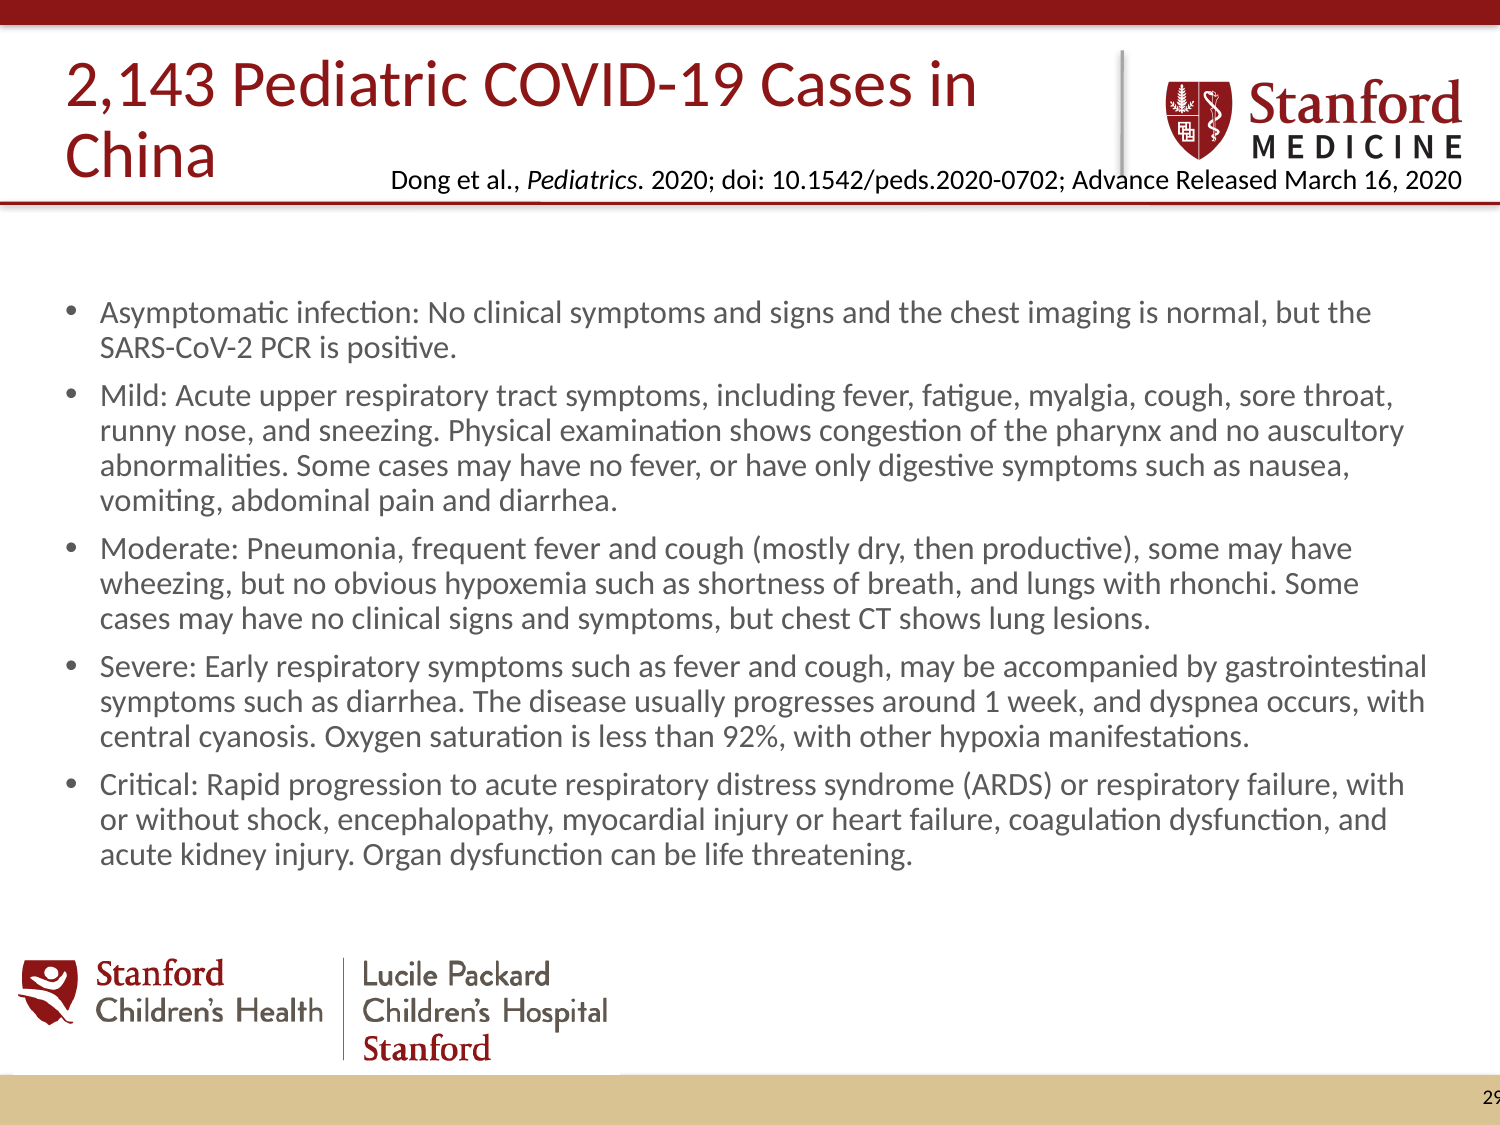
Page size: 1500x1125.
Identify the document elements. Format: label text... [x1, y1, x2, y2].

text_box Dong et al., Pediatrics. 2020; doi: 10.1542/peds.2020-0702; Advance Released March 16, 2020 [376, 154, 1484, 203]
list Asymptomatic infection: No clinical symptoms and signs and the chest imaging is normal, but the SARS-CoV-2 PCR is positive. Mild: Acute upper respiratory tract symptoms, including fever, fatigue, myalgia, cough, sore throat, runny nose, and sneezing. Physical examination shows congestion of the pharynx and no auscultory abnormalities. Some cases may have no fever, or have only digestive symptoms such as nausea, vomiting, abdominal pain and diarrhea. Moderate: Pneumonia, frequent fever and cough (mostly dry, then productive), some may have wheezing, but no obvious hypoxemia such as shortness of breath, and lungs with rhonchi. Some cases may have no clinical signs and symptoms, but chest CT shows lung lesions. Severe: Early respiratory symptoms such as fever and cough, may be accompanied by gastrointestinal symptoms such as diarrhea. The disease usually progresses around 1 week, and dyspnea occurs, with central cyanosis. Oxygen saturation is less than 92%, with other hypoxia manifestations. Critical: Rapid progression to acute respiratory distress syndrome (ARDS) or respiratory failure, with or without shock, encephalopathy, myocardial injury or heart failure, coagulation dysfunction, and acute kidney injury. Organ dysfunction can be life threatening. [50, 287, 1450, 913]
picture [12, 950, 621, 1075]
title 2,143 Pediatric COVID-19 Cases in China [50, 110, 1100, 200]
picture [1162, 74, 1466, 154]
